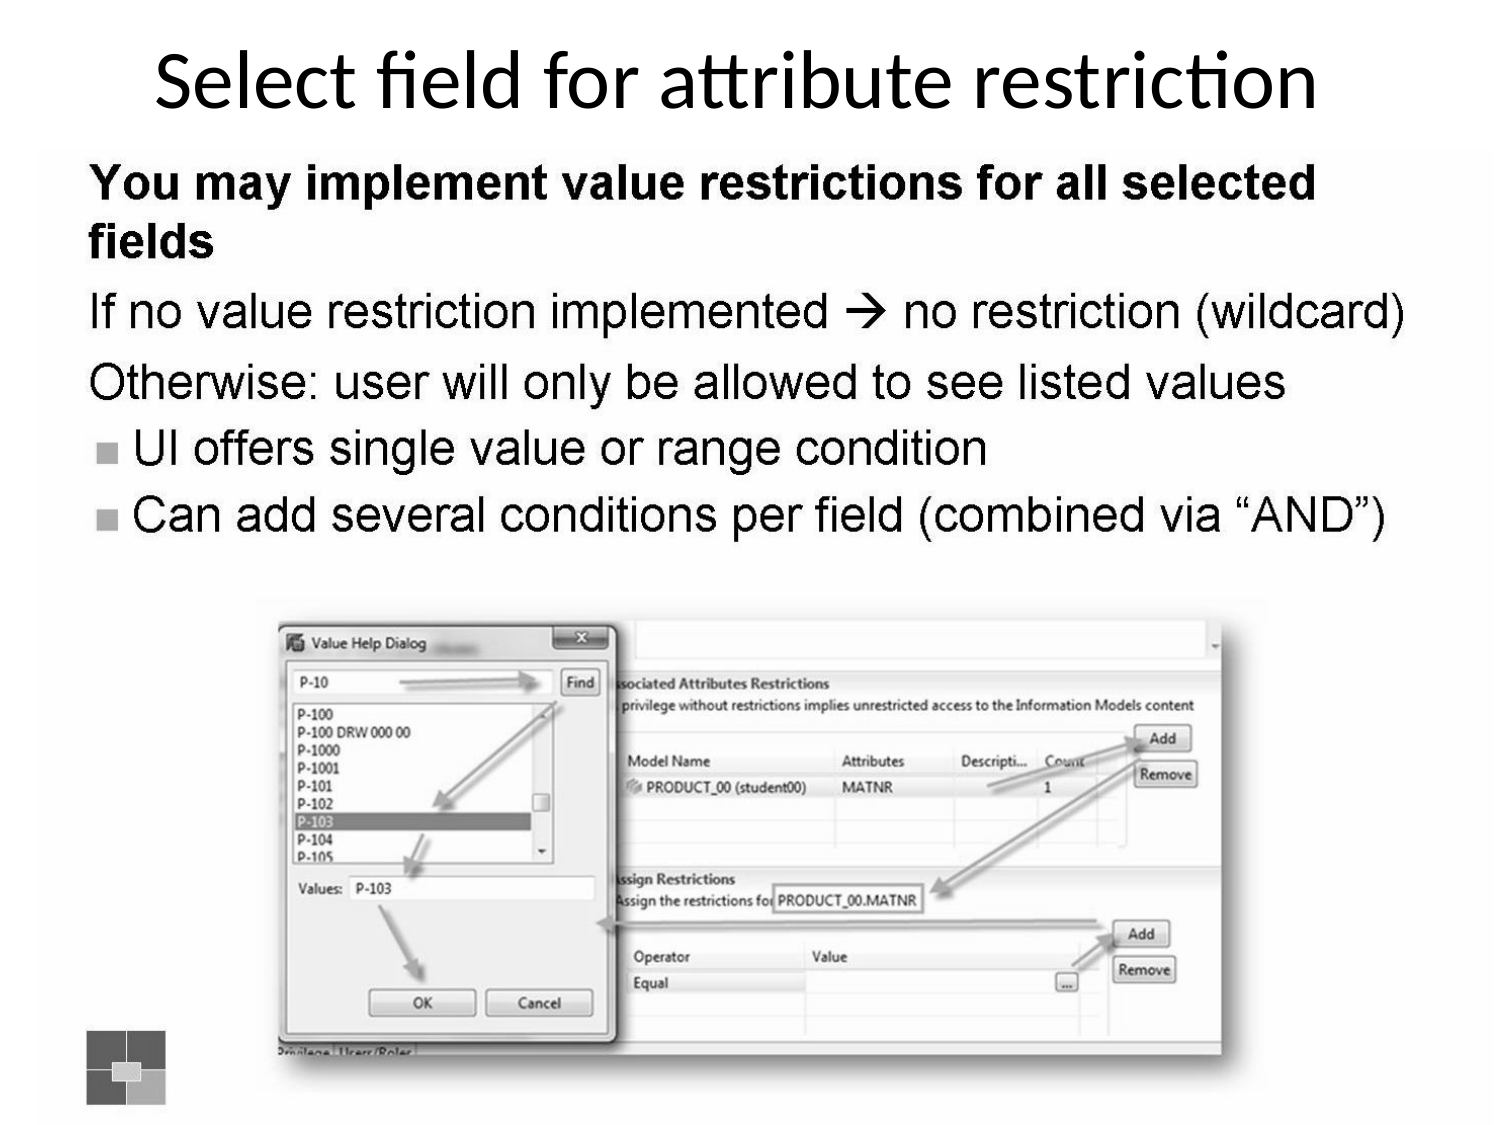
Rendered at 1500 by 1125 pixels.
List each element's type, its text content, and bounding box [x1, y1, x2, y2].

picture [37, 149, 1495, 1125]
title Select field for attribute restriction [62, 0, 1413, 148]
